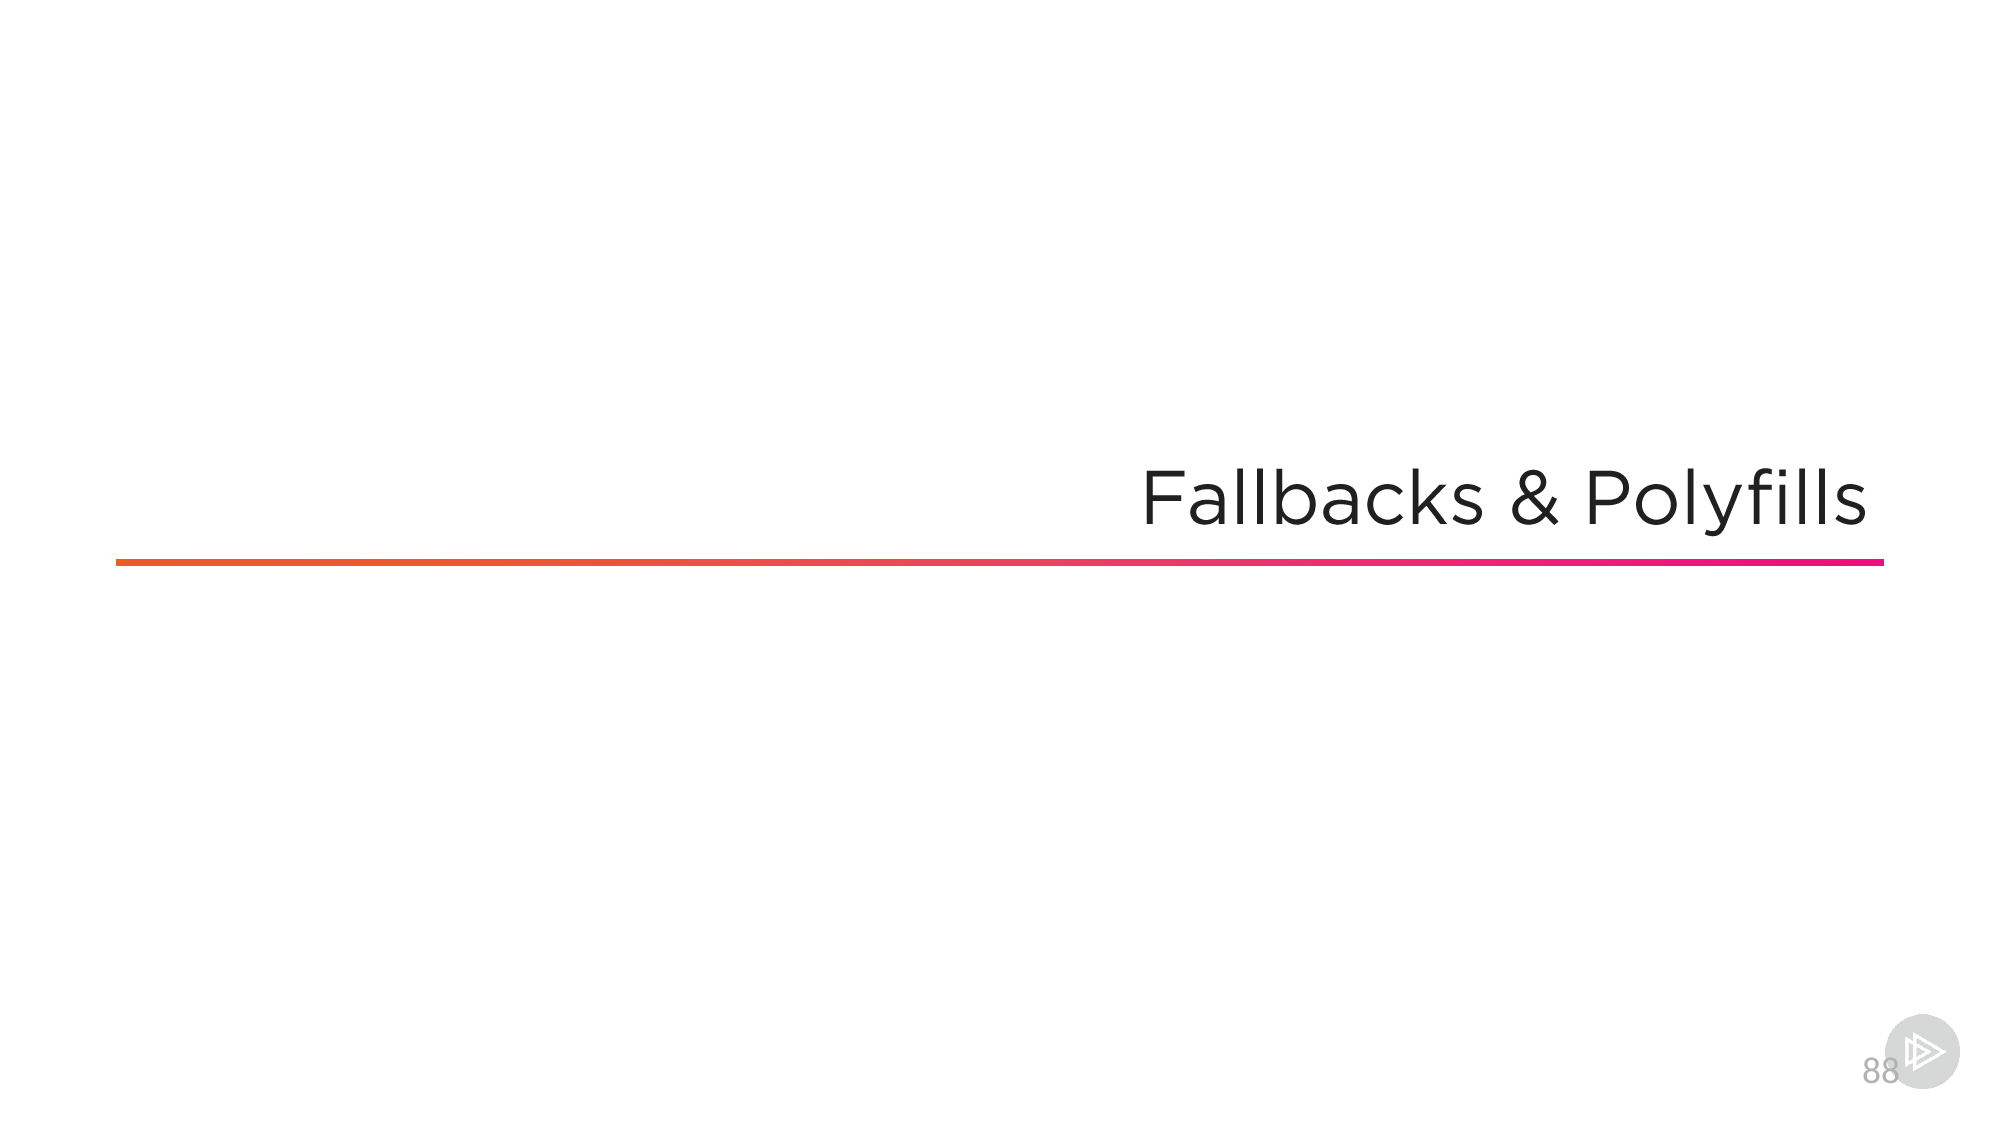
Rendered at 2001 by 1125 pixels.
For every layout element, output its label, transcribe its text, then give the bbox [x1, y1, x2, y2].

picture [1885, 1014, 1960, 1089]
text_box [1139, 450, 1901, 542]
picture [116, 559, 1884, 566]
slide_number 88 [1440, 1046, 1900, 1103]
